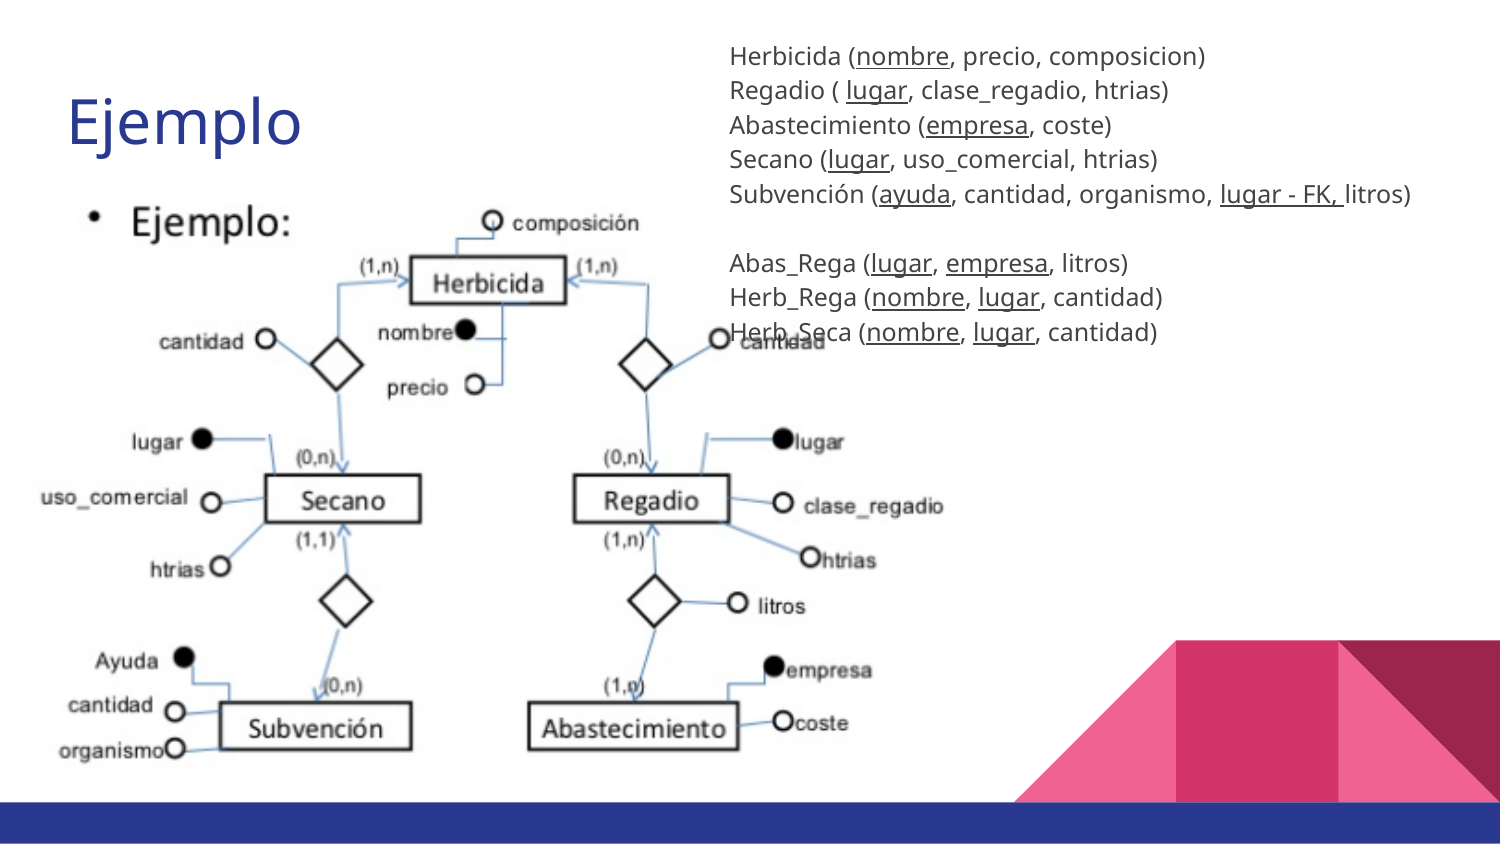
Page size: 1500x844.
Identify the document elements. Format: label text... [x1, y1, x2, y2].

list Herbicida (nombre, precio, composicion) Regadio ( lugar, clase_regadio, htrias) Abastecimiento (empresa, coste) Secano (lugar, uso_comercial, htrias) Subvención (ayuda, cantidad, organismo, lugar - FK, litros) Abas_Rega (lugar, empresa, litros) Herb_Rega (nombre, lugar, cantidad) Herb_Seca (nombre, lugar, cantidad) [714, 21, 1500, 374]
picture [26, 166, 972, 779]
title Ejemplo [51, 67, 714, 165]
